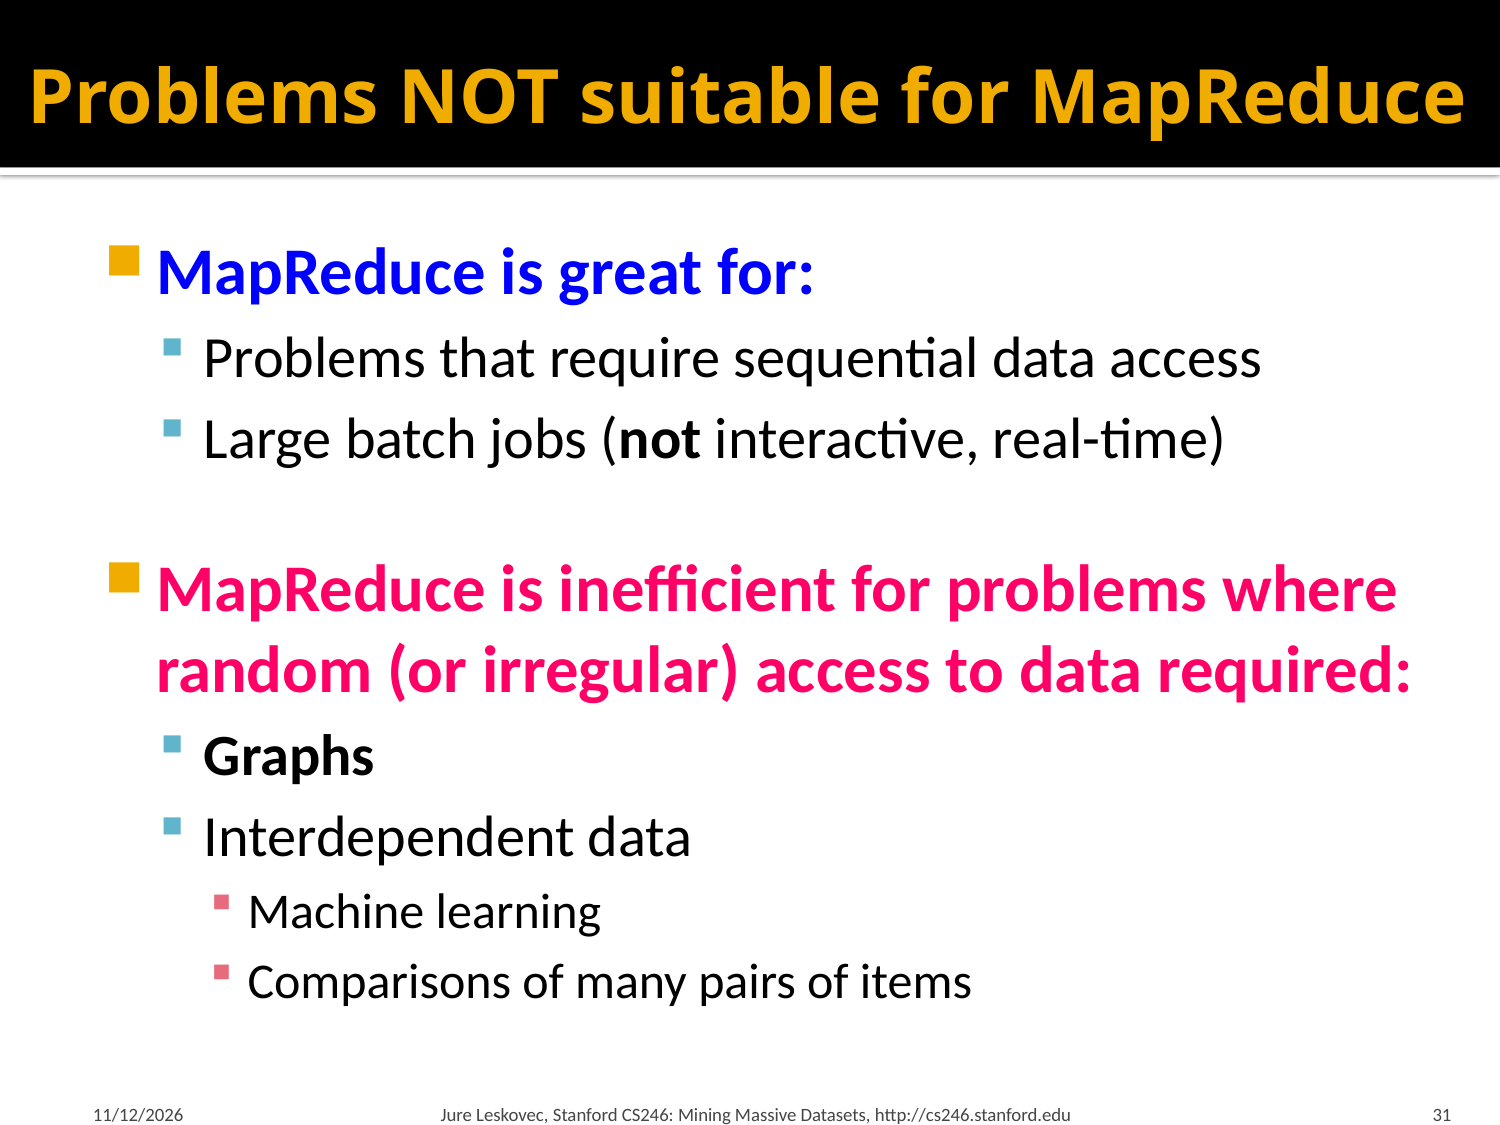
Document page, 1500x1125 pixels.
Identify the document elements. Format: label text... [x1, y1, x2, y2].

slide_number 31 [1345, 1080, 1467, 1125]
title Problems NOT suitable for MapReduce [12, 12, 1500, 175]
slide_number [75, 1080, 425, 1125]
footer Jure Leskovec, Stanford CS246: Mining Massive Datasets, http://cs246.stanford.edu [433, 1080, 1337, 1125]
list MapReduce is great for: Problems that require sequential data access Large batch jobs (not interactive, real-time) MapReduce is inefficient for problems where random (or irregular) access to data required: Graphs Interdependent data Machine learning Comparisons of many pairs of items [75, 212, 1475, 1075]
